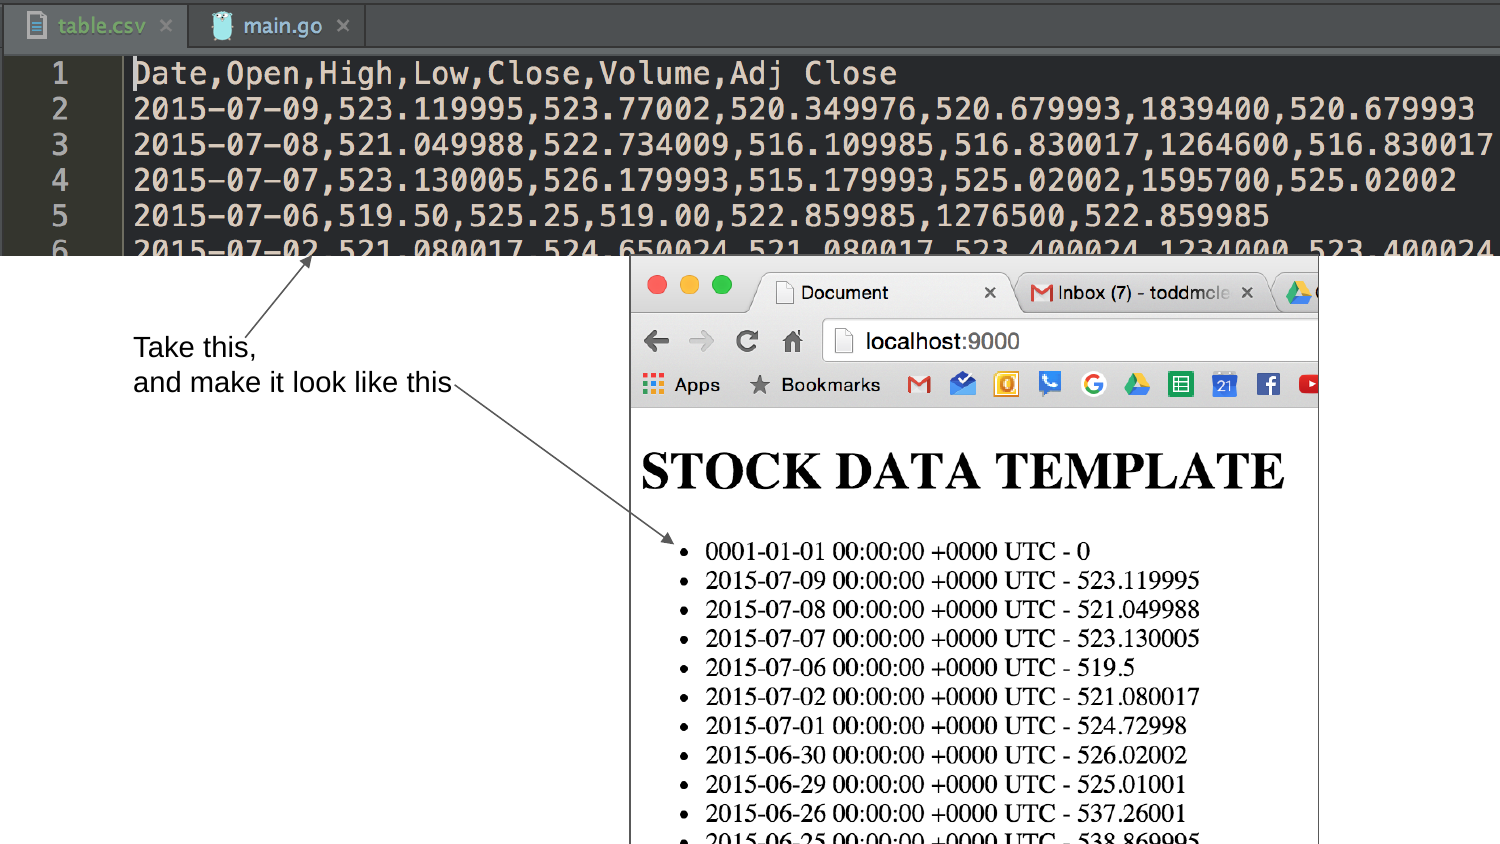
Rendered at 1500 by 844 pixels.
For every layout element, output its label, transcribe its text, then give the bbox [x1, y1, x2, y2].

picture [0, 0, 1500, 844]
text_box Take this, and make it look like this [118, 313, 625, 410]
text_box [454, 384, 675, 545]
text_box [244, 254, 313, 338]
